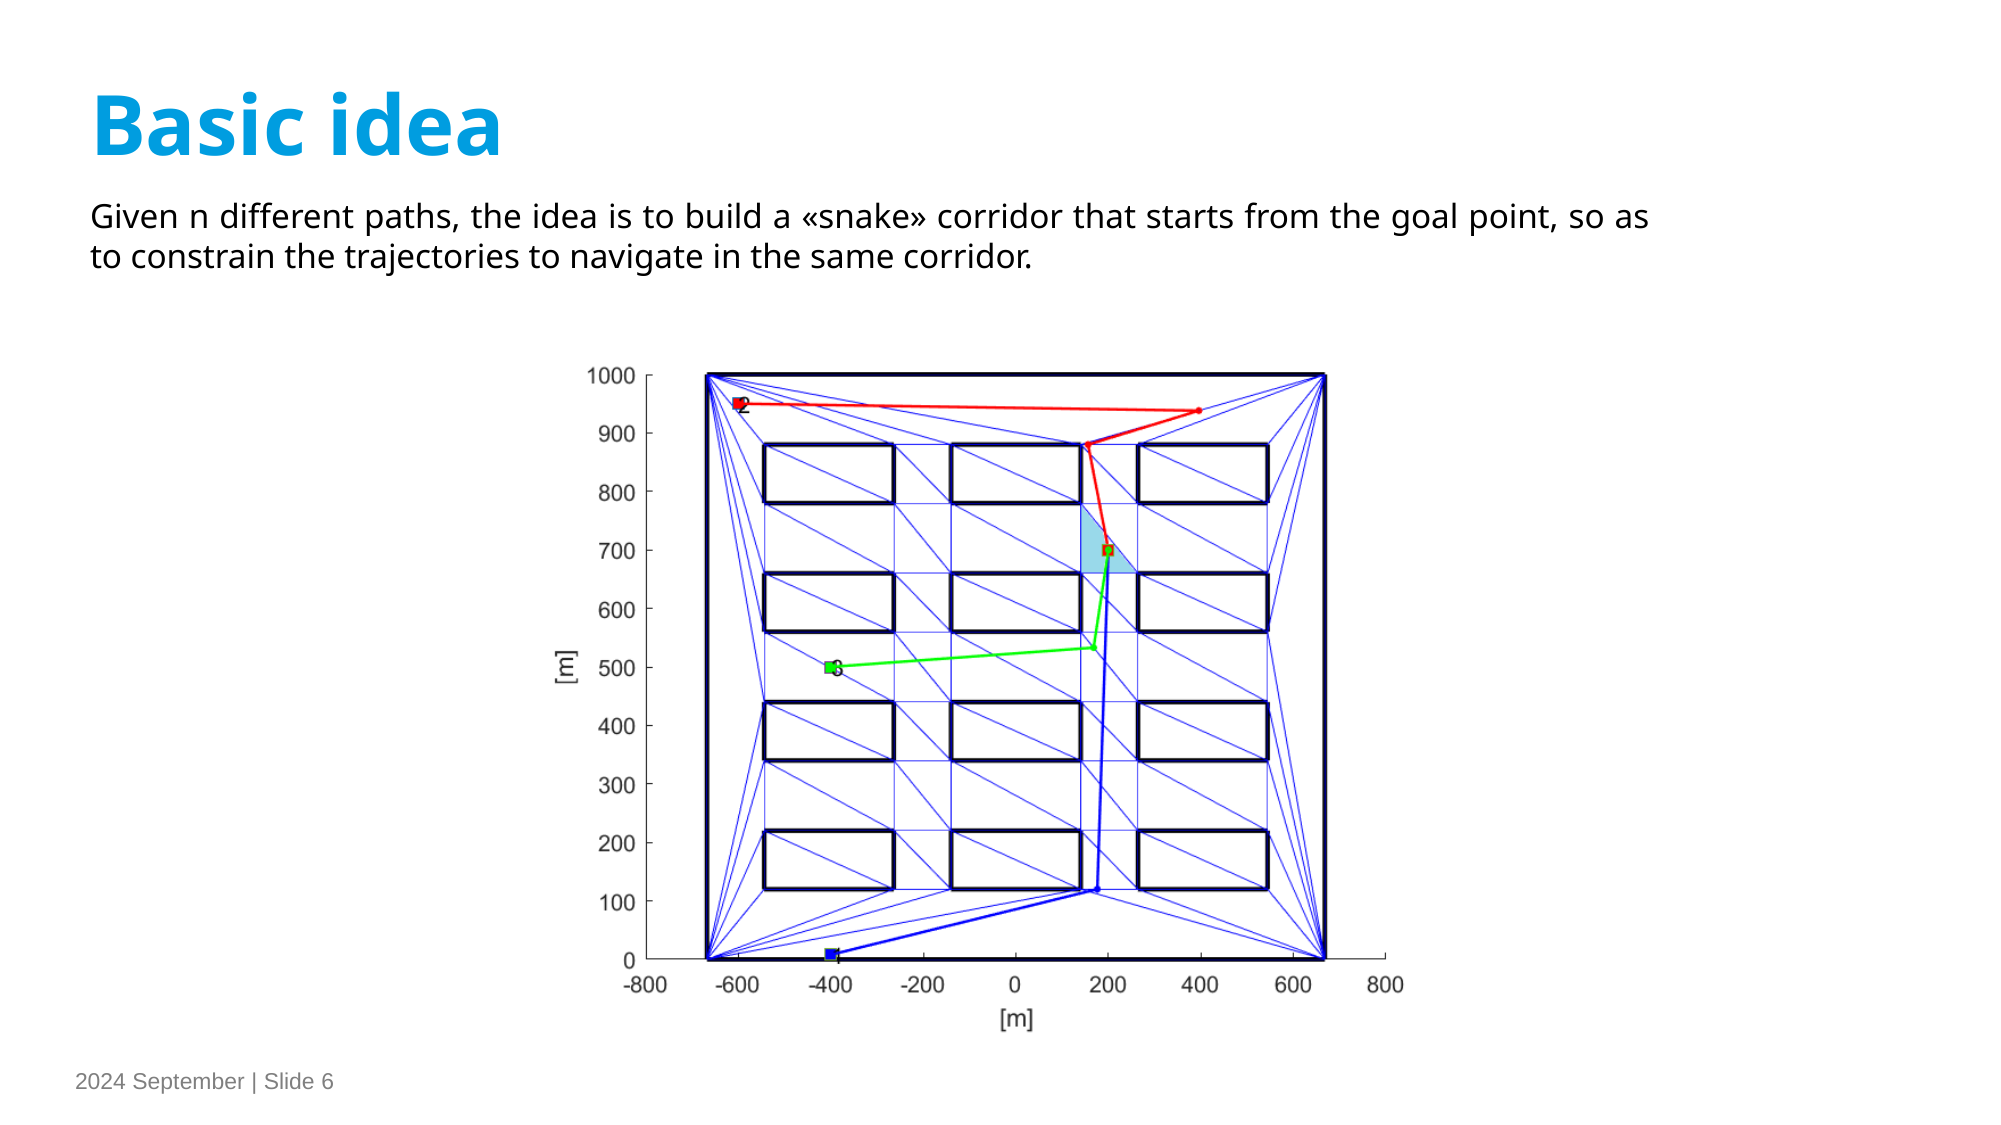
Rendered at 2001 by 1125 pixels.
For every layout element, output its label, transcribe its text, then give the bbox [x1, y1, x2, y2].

text_box Given n different paths, the idea is to build a «snake» corridor that starts from the goal point, so as to constrain the trajectories to navigate in the same corridor. [75, 188, 1668, 268]
picture [522, 321, 1478, 1038]
text_box 2024 September | Slide 6 [75, 1067, 425, 1101]
text_box Basic idea [74, 59, 1961, 199]
